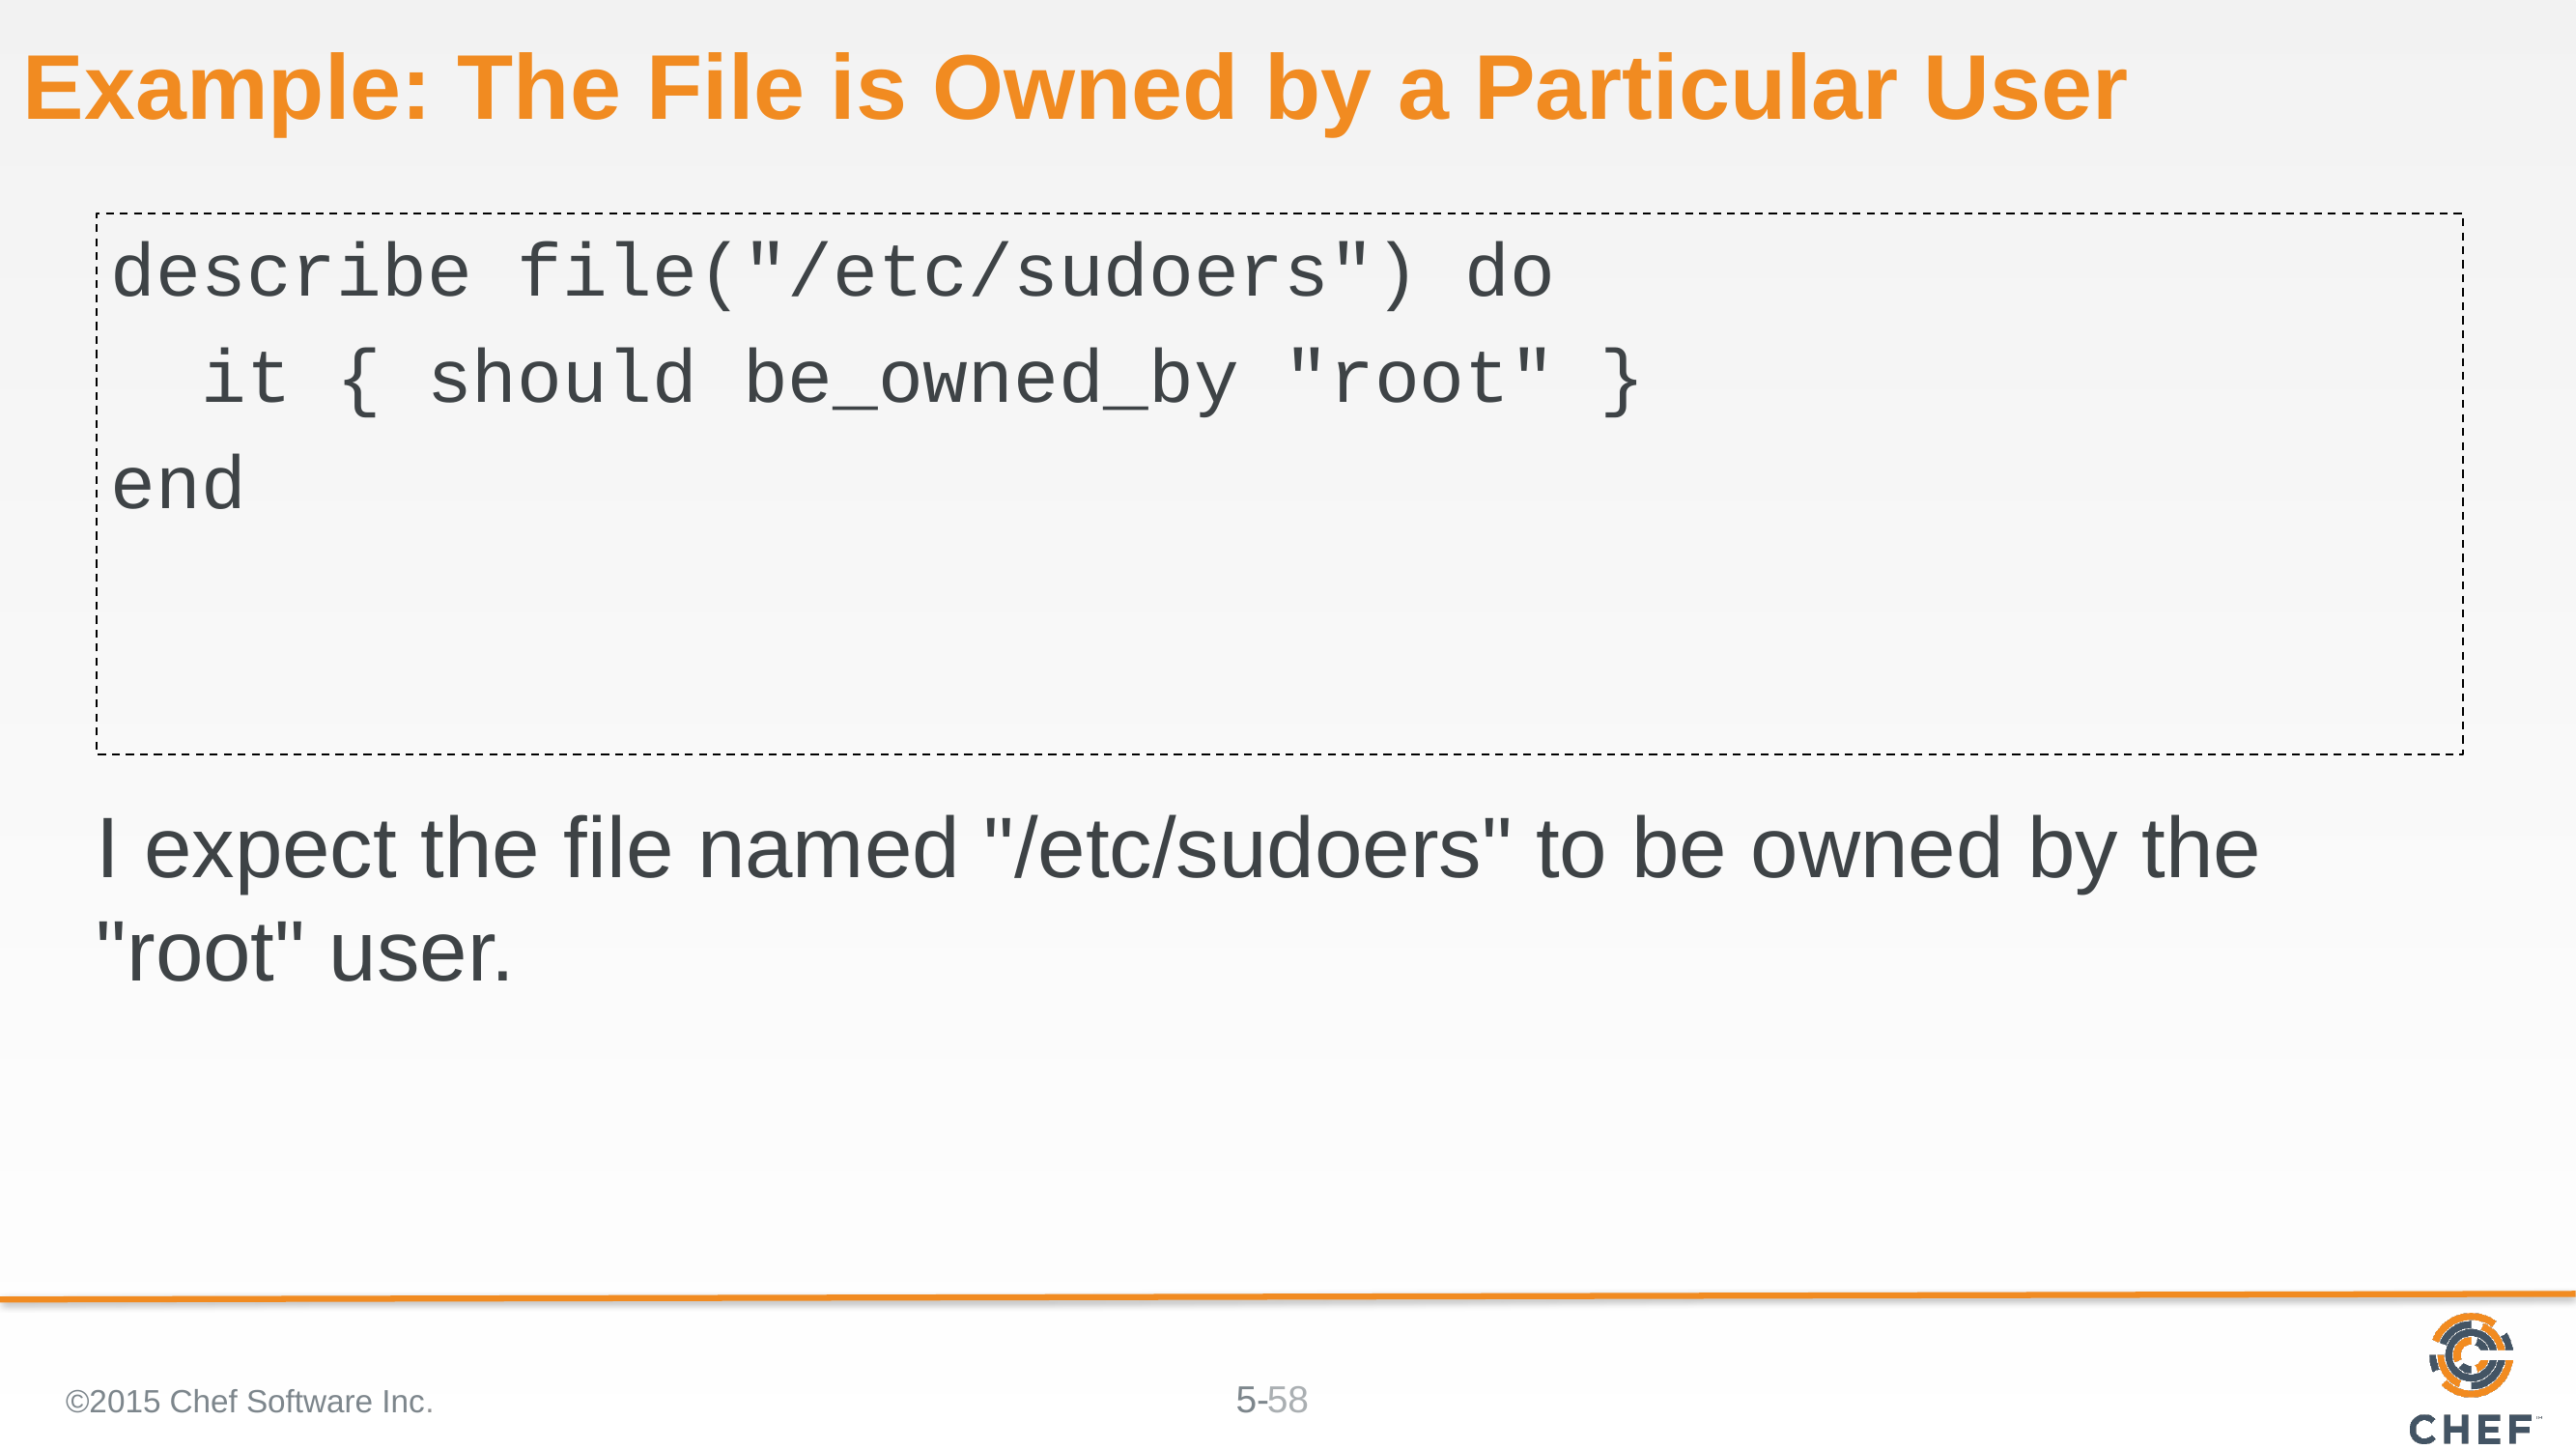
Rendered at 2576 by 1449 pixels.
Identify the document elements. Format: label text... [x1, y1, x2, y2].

slide_number 58 [998, 1359, 1578, 1437]
picture [2399, 1297, 2550, 1449]
title Example: The File is Owned by a Particular User [22, 39, 2513, 196]
list describe file("/etc/sudoers") do it { should be_owned_by "root" } end [96, 213, 2464, 755]
list I expect the file named "/etc/sudoers" to be owned by the "root" user. [97, 792, 2463, 1333]
footer ©2015 Chef Software Inc. [51, 1359, 952, 1440]
